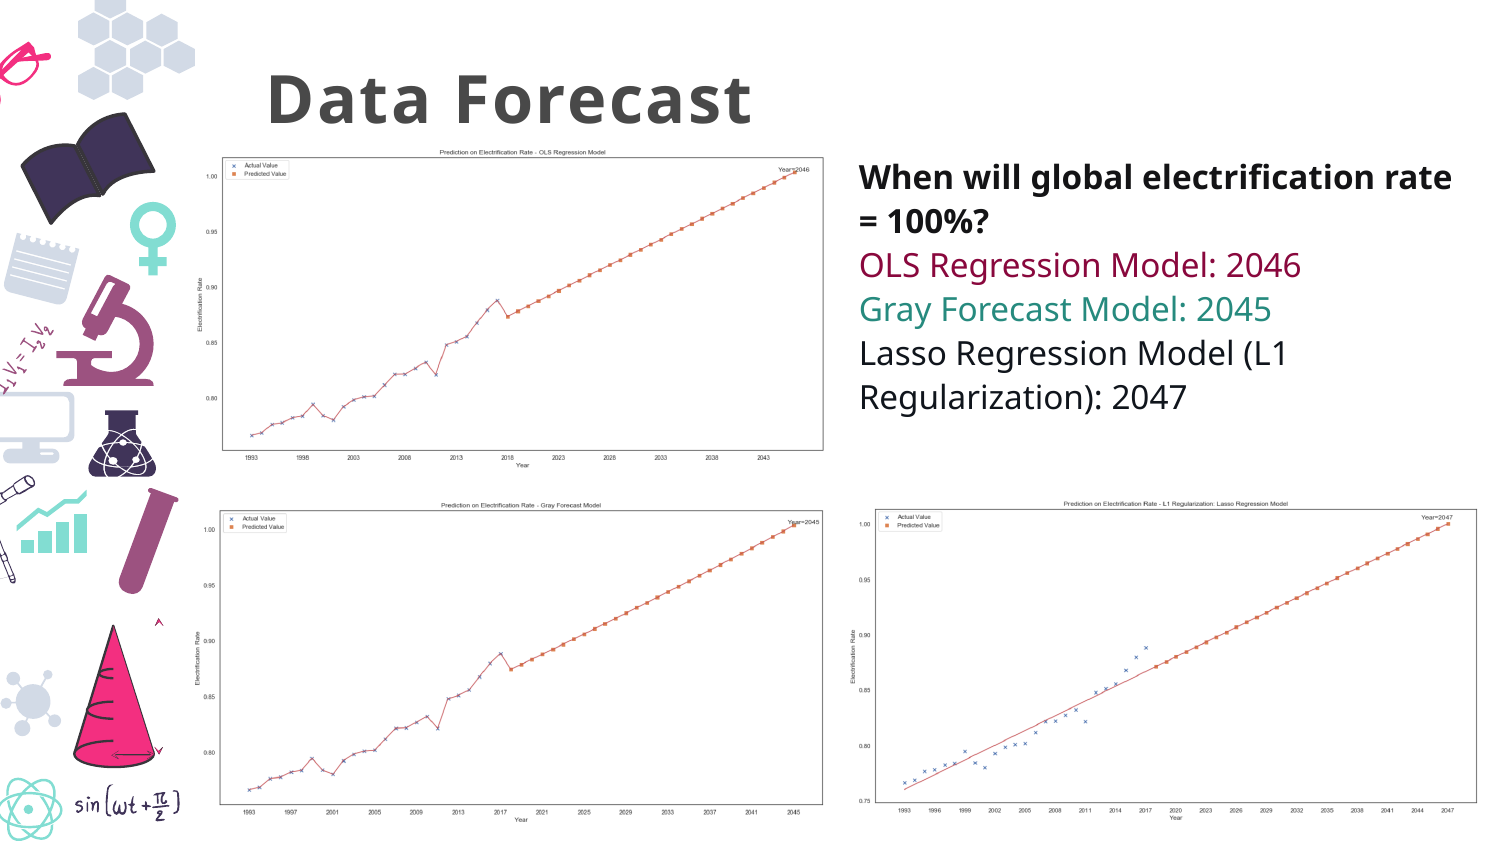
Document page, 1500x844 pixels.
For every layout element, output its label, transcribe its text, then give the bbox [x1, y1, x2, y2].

picture [190, 145, 829, 477]
picture [189, 497, 830, 827]
text_box Data Forecast [250, 49, 769, 145]
picture [843, 497, 1483, 822]
text_box When will global electrification rate = 100%? OLS Regression Model: 2046 Gray Forecast Model: 2045 Lasso Regression Model (L1 Regularization): 2047 [843, 145, 1482, 424]
